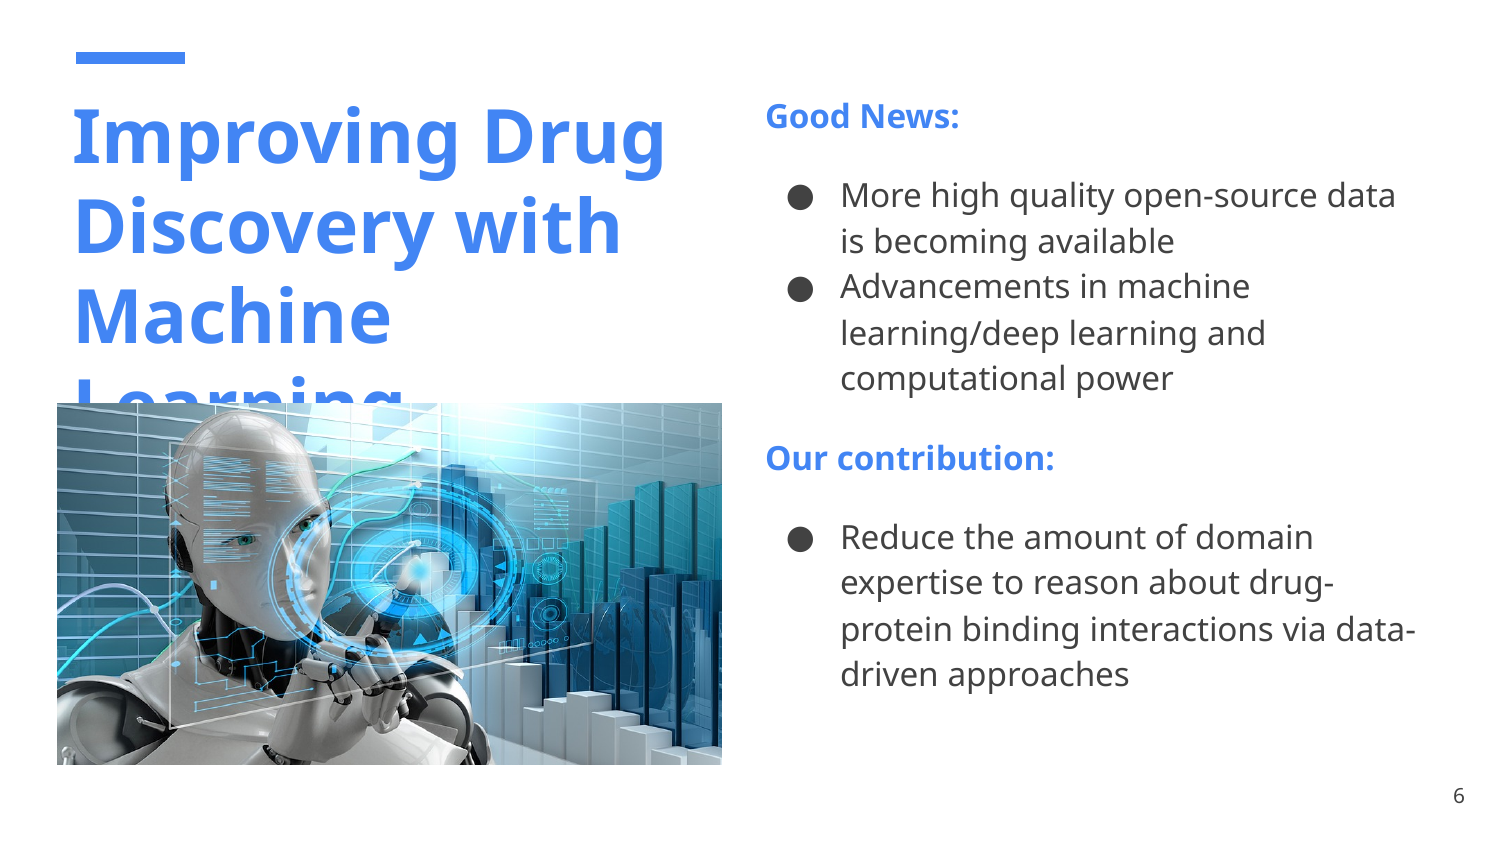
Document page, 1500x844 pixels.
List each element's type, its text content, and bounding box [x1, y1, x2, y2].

picture [56, 403, 722, 766]
slide_number ‹#› [1389, 764, 1480, 830]
list Good News: More high quality open-source data is becoming available Advancements in machine learning/deep learning and computational power Our contribution: Reduce the amount of domain expertise to reason about drug-protein binding interactions via data-driven approaches [750, 73, 1443, 749]
title Improving Drug Discovery with Machine Learning [57, 73, 697, 365]
